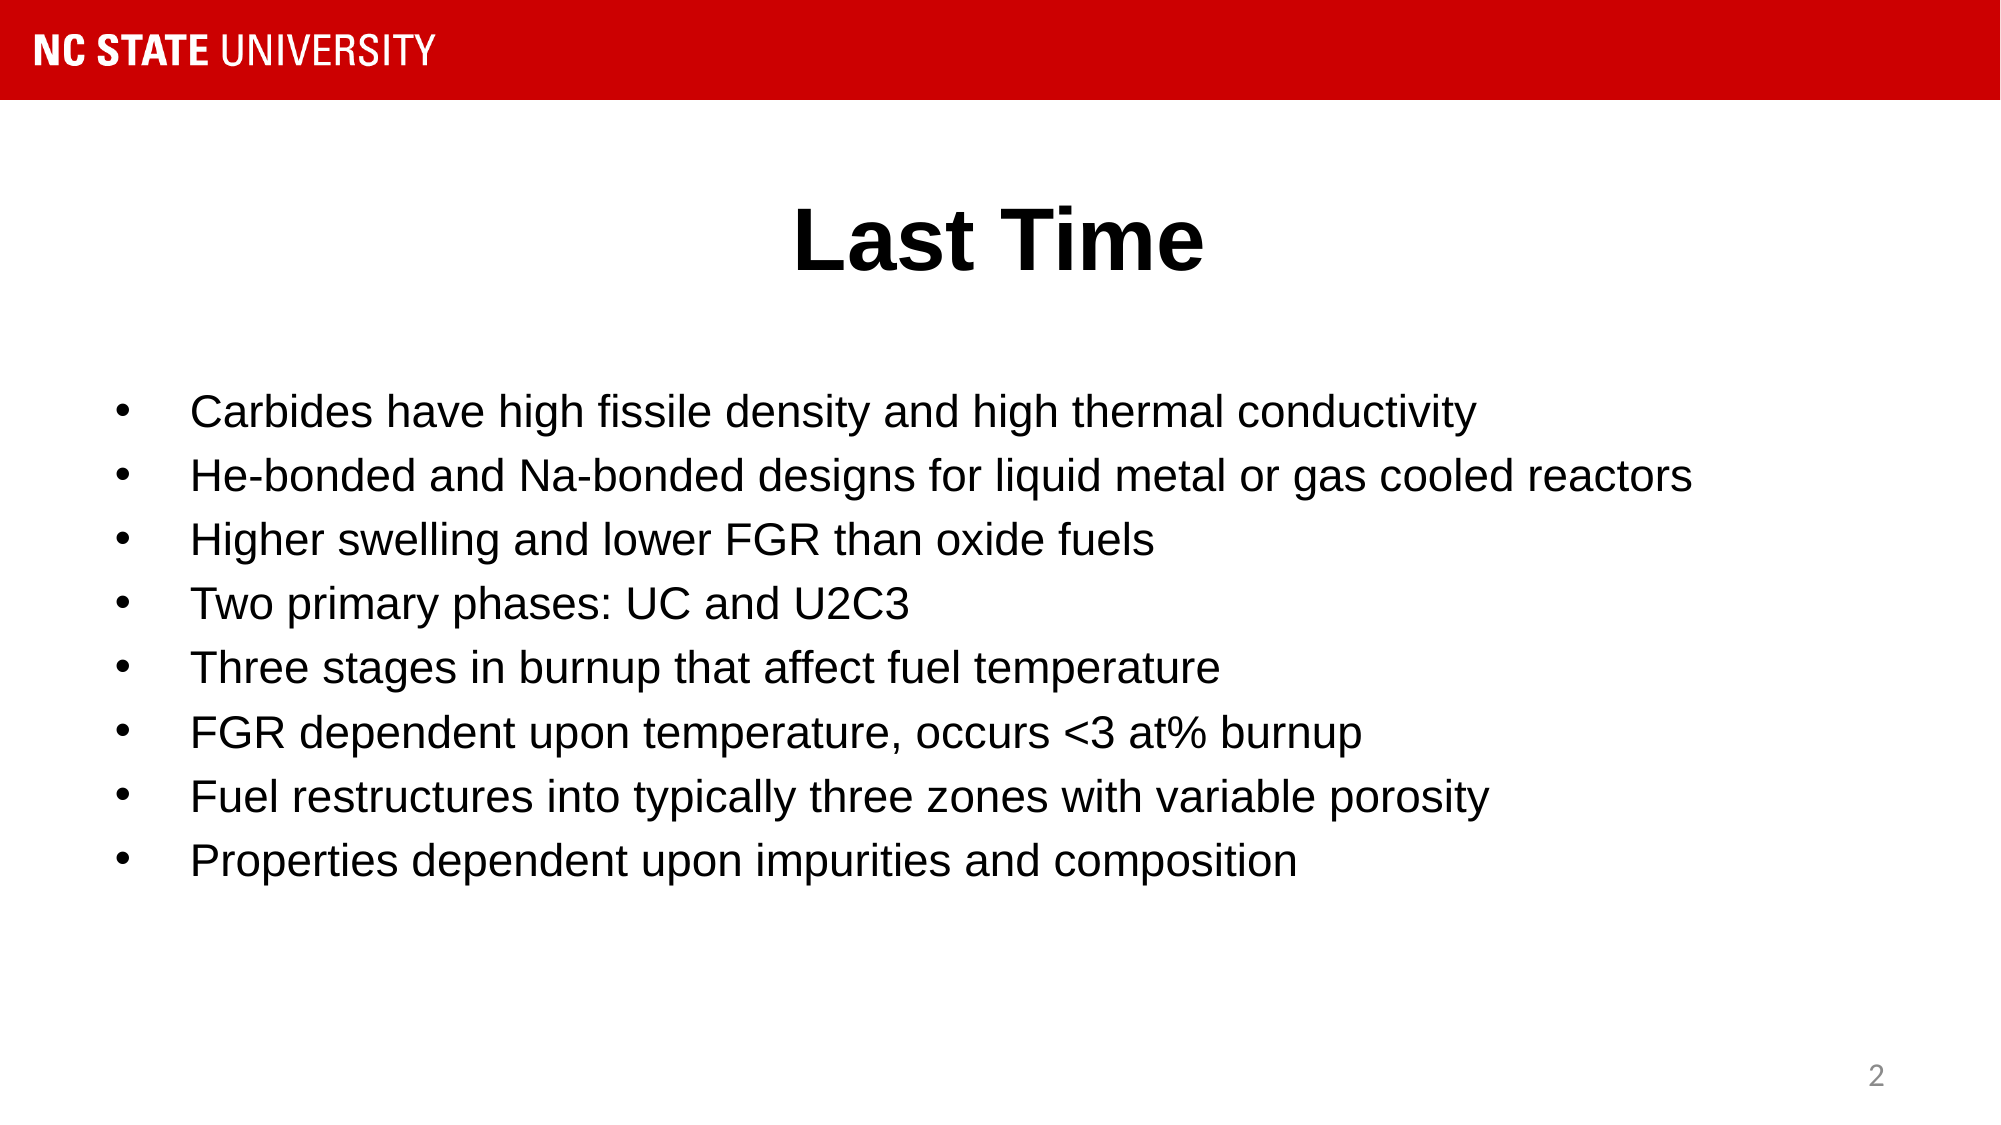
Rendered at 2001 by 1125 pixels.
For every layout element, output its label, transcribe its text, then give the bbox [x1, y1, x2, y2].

picture [0, 0, 2001, 100]
list Carbides have high fissile density and high thermal conductivity He-bonded and Na-bonded designs for liquid metal or gas cooled reactors Higher swelling and lower FGR than oxide fuels Two primary phases: UC and U2C3 Three stages in burnup that affect fuel temperature FGR dependent upon temperature, occurs <3 at% burnup Fuel restructures into typically three zones with variable porosity Properties dependent upon impurities and composition [99, 374, 1900, 1005]
title Last Time [99, 147, 1900, 323]
slide_number 2 [1433, 1042, 1900, 1103]
